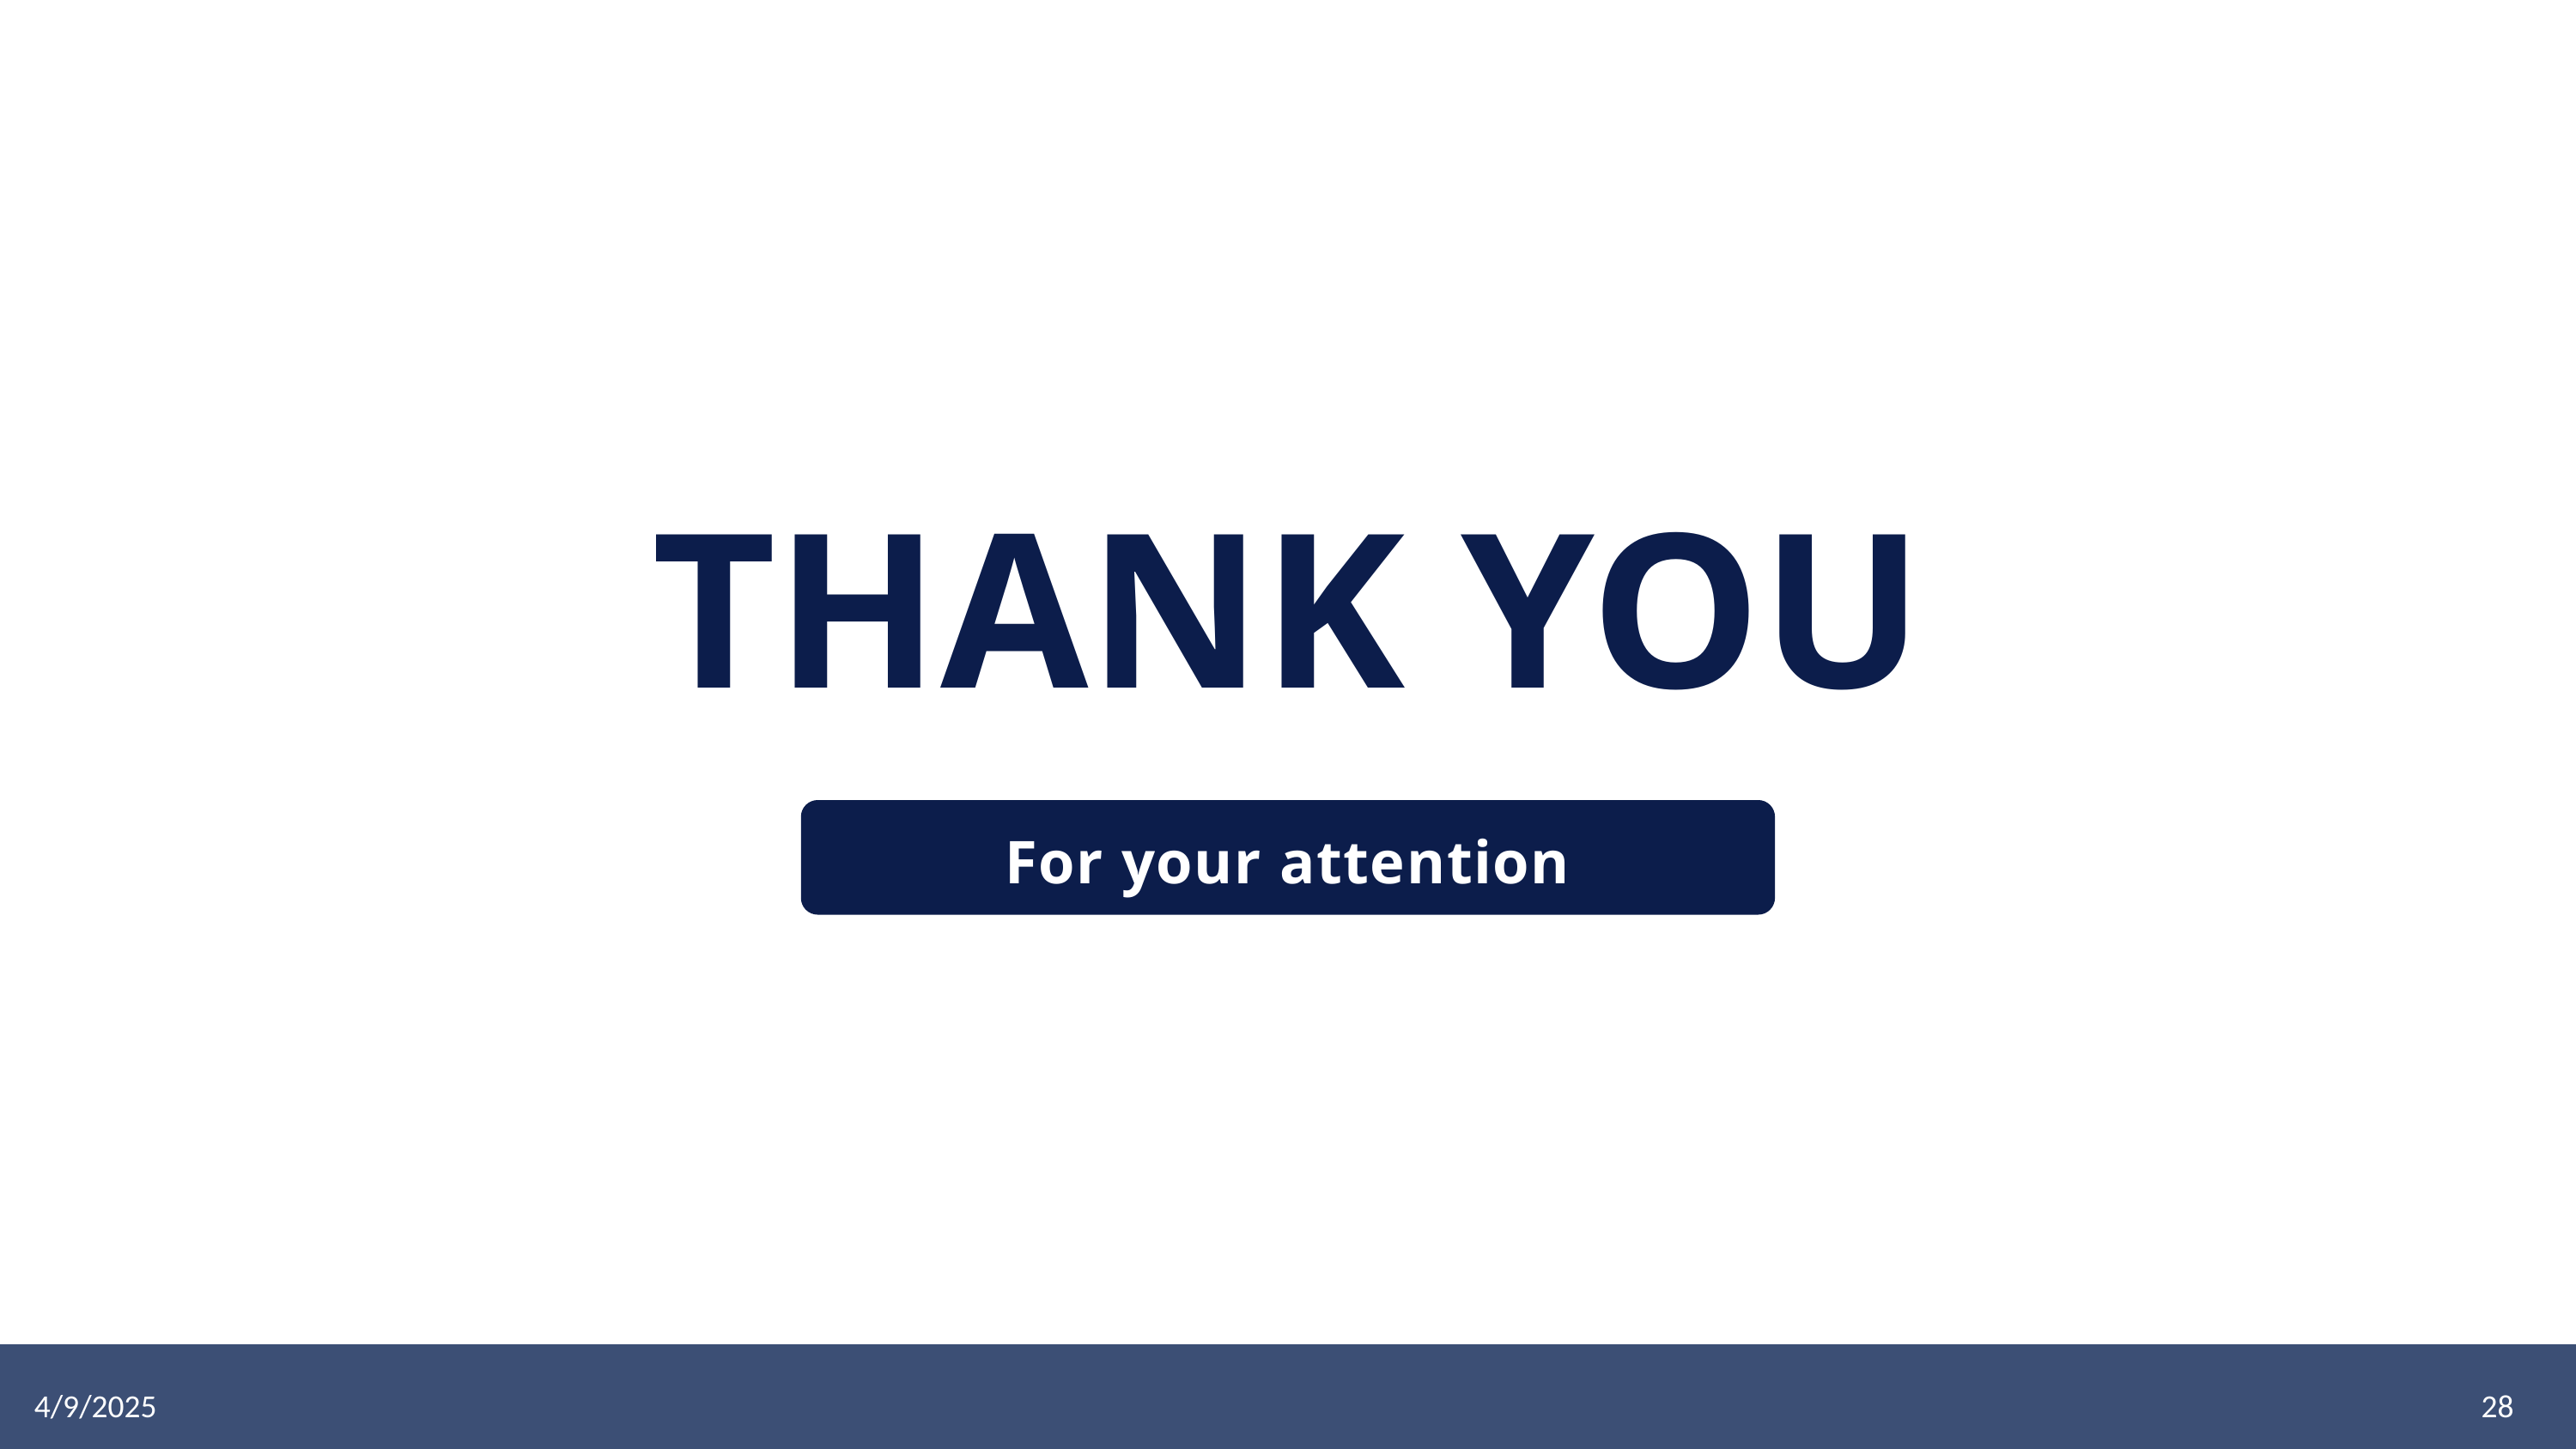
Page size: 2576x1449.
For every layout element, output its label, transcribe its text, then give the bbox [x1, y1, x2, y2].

text_box THANK YOU [469, 514, 2106, 731]
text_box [800, 799, 1776, 915]
